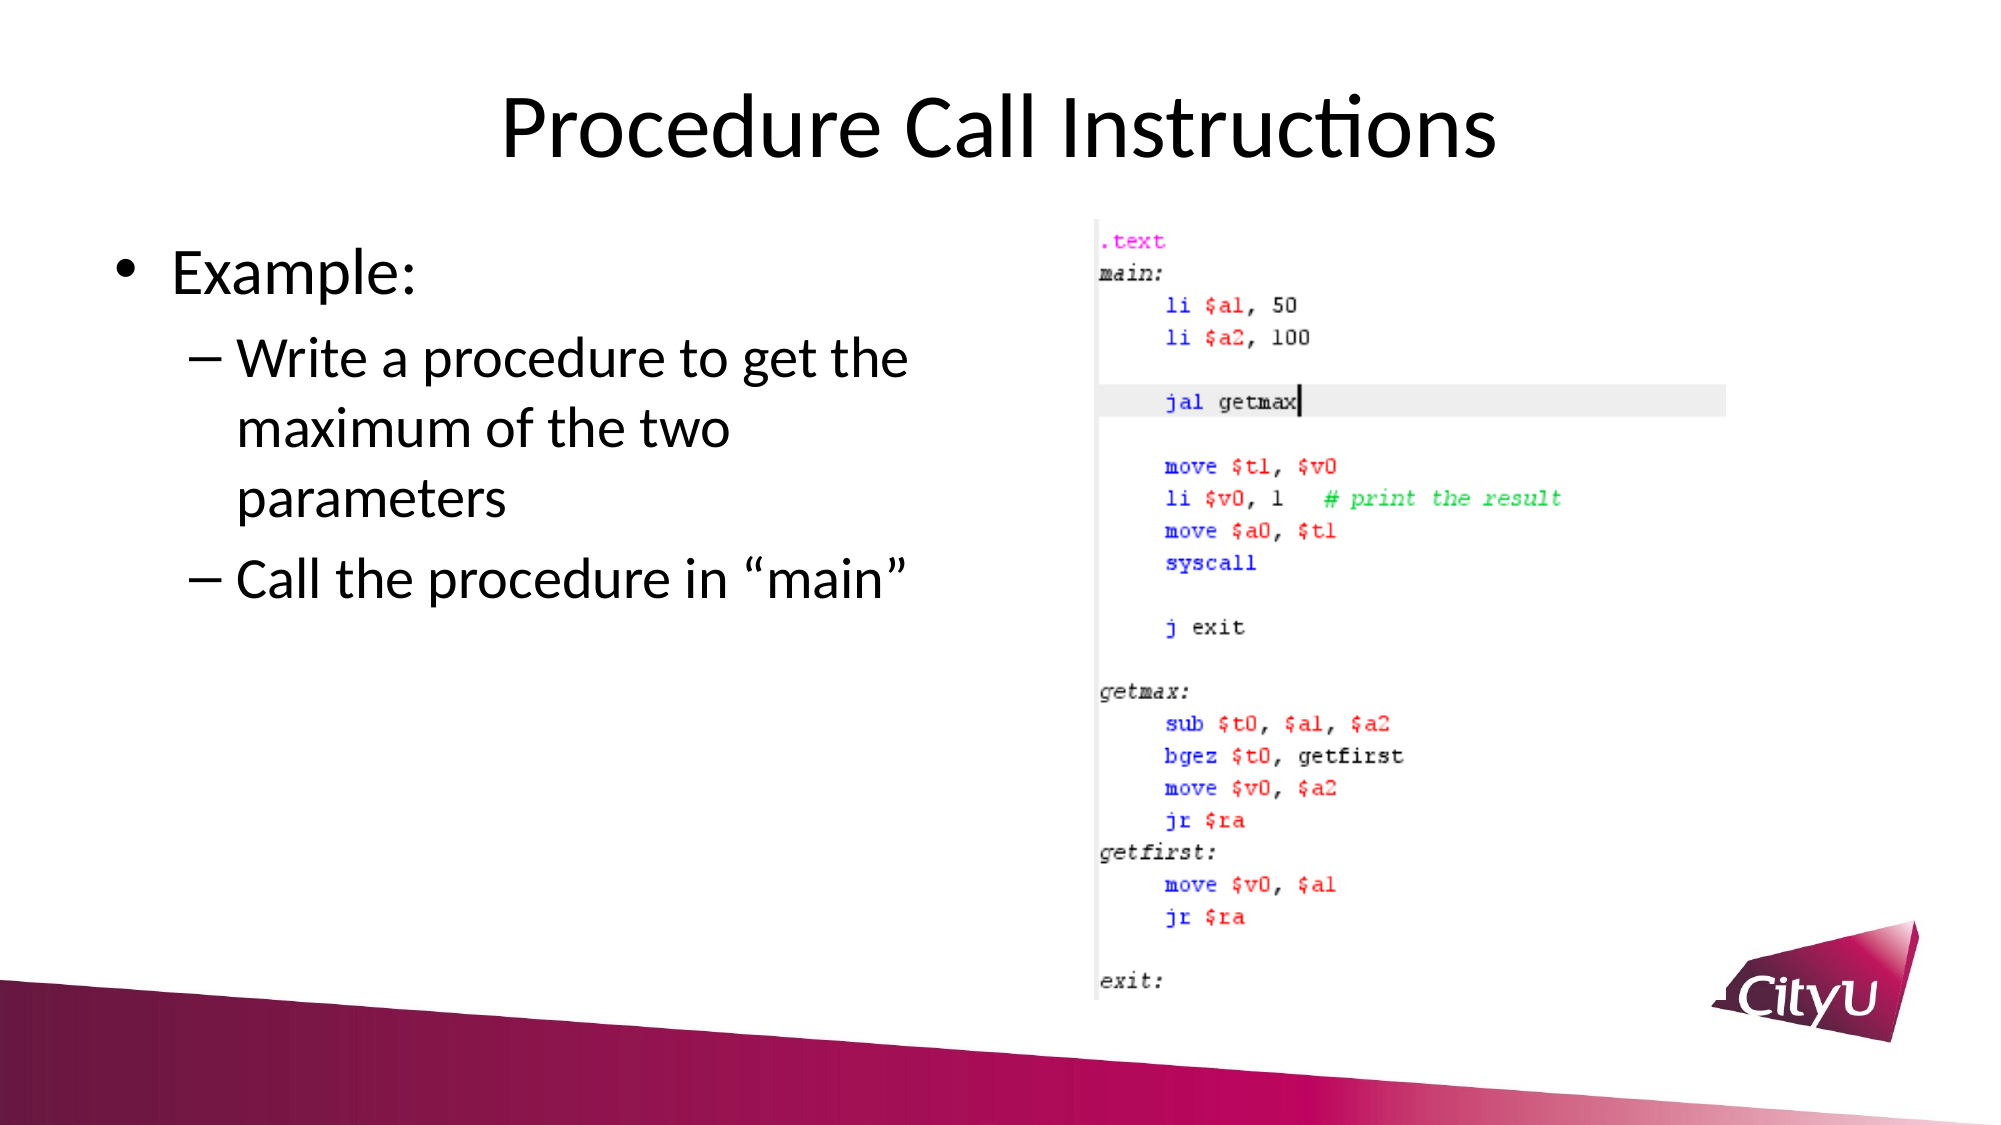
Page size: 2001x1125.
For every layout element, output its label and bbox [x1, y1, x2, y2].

list [99, 219, 941, 1047]
slide_number [1767, 1070, 1983, 1115]
title [99, 45, 1900, 197]
picture [0, 0, 2001, 1125]
